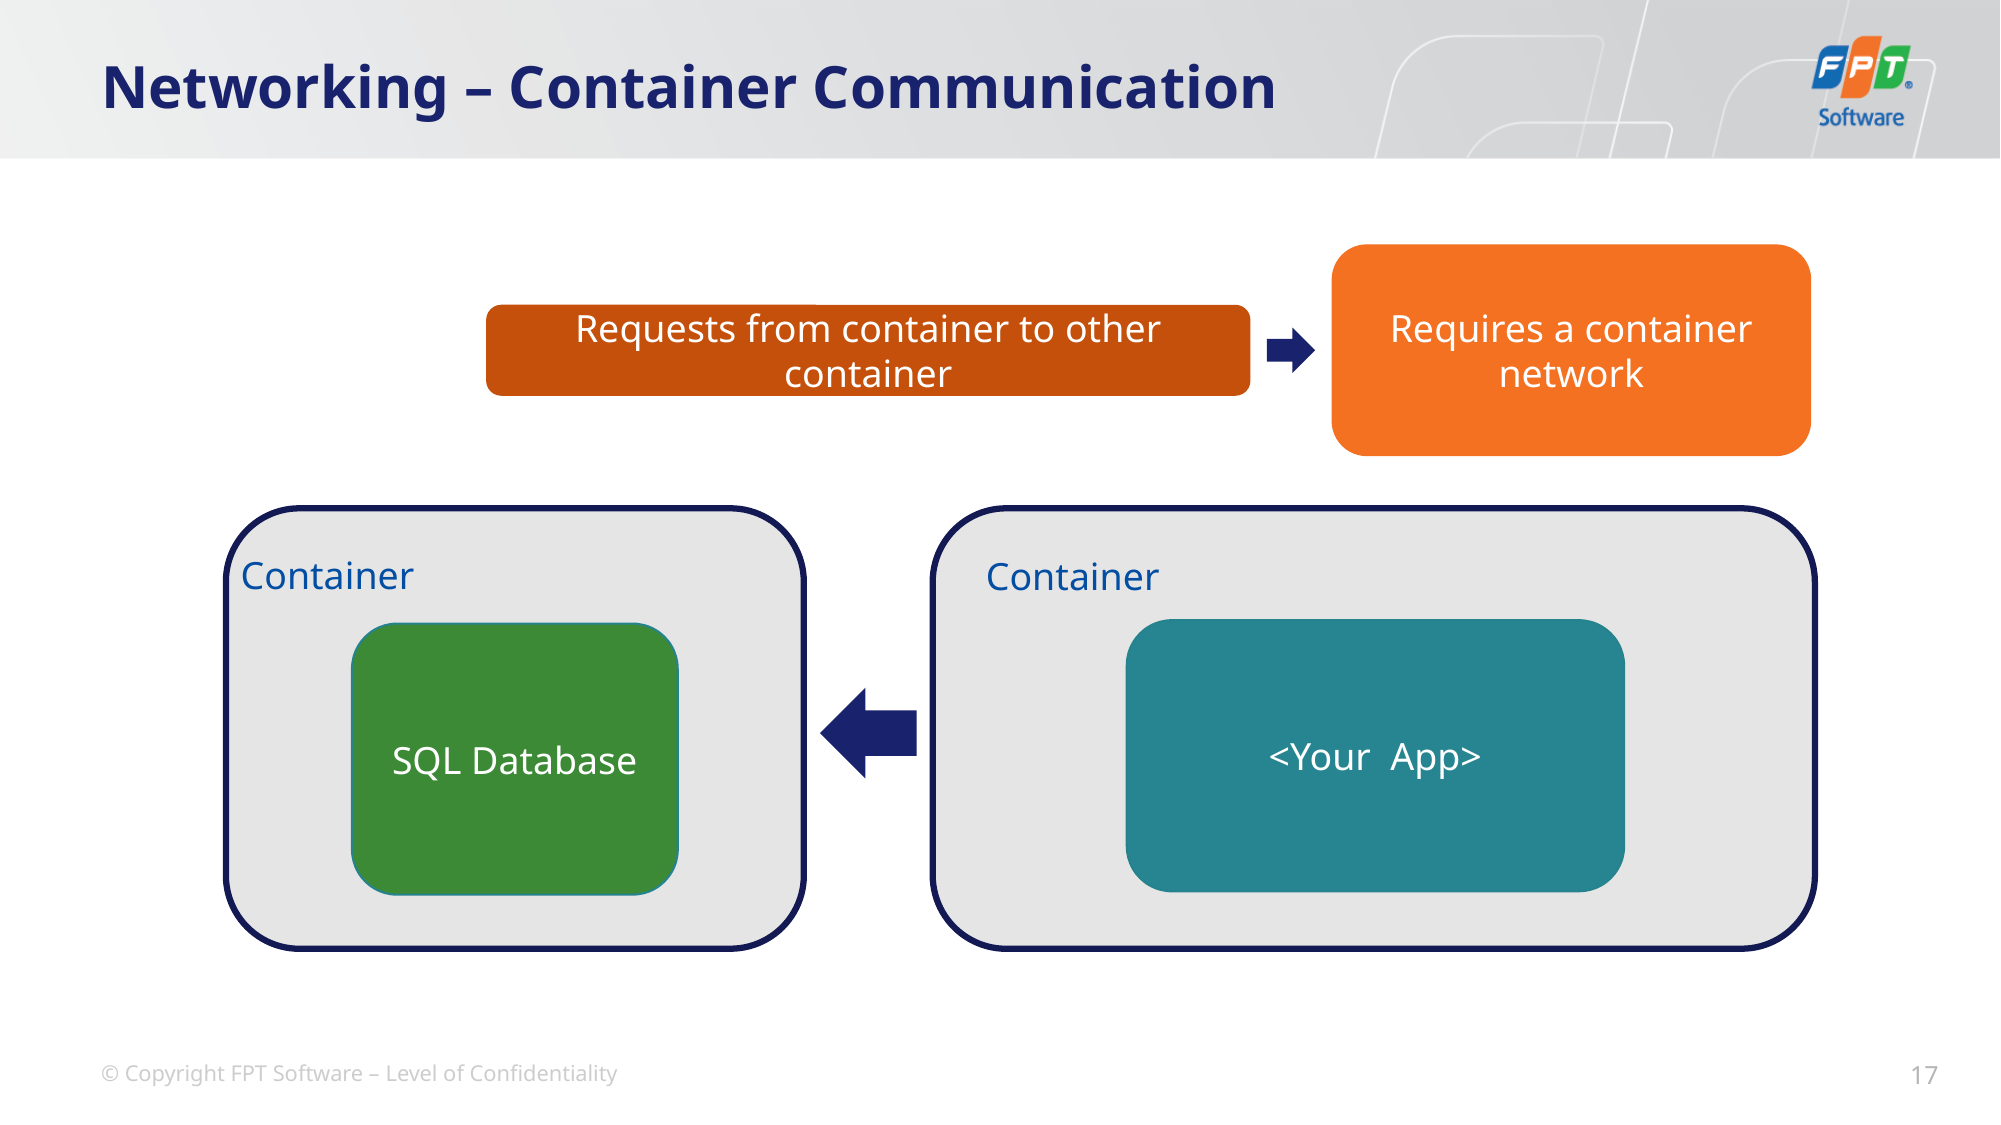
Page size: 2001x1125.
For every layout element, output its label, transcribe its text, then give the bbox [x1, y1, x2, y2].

text_box [1265, 325, 1317, 376]
text_box <Your App> [1125, 619, 1626, 893]
title Networking – Container Communication [86, 31, 1812, 148]
picture [0, 0, 2000, 159]
text_box SQL Database [350, 622, 679, 896]
text_box Requests from container to other container [485, 303, 1252, 397]
text_box [931, 507, 1816, 950]
slide_number 17 [1855, 1052, 1954, 1094]
text_box Container [970, 545, 1189, 606]
text_box Requires a container network [1330, 243, 1813, 458]
text_box Container [225, 544, 444, 605]
text_box [224, 507, 805, 950]
text_box [818, 685, 918, 782]
